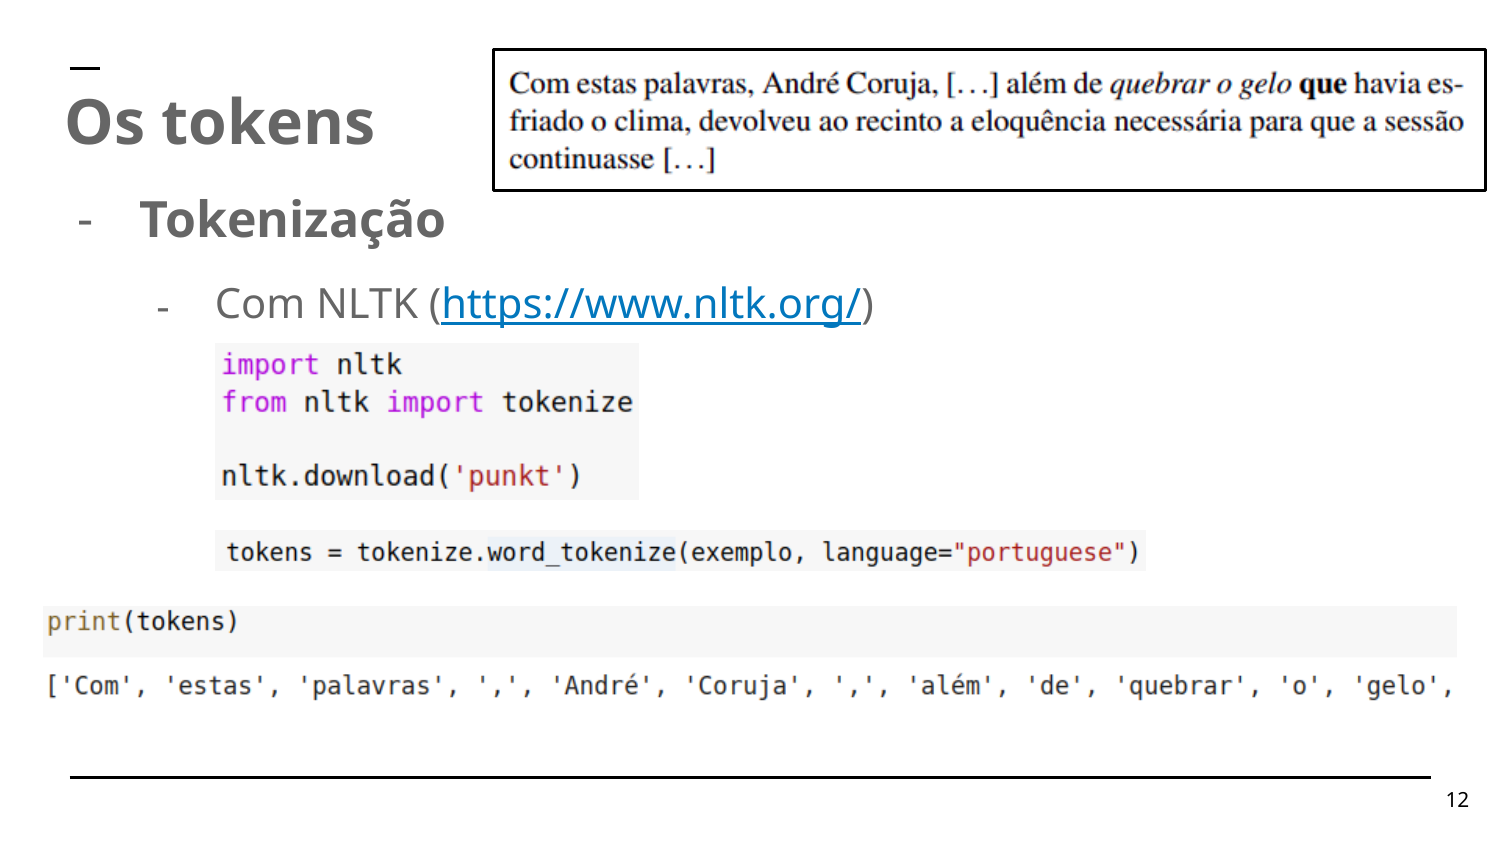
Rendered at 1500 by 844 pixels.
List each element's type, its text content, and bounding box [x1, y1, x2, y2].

title Os tokens [49, 67, 489, 172]
list Tokenização Com NLTK (https://www.nltk.org/) [49, 715, 1432, 798]
picture [215, 343, 640, 501]
picture [43, 606, 1457, 706]
list Tokenização Com NLTK (https://www.nltk.org/) [49, 172, 1432, 605]
picture [215, 530, 1146, 571]
slide_number ‹#› [1394, 769, 1484, 834]
picture [494, 50, 1485, 189]
